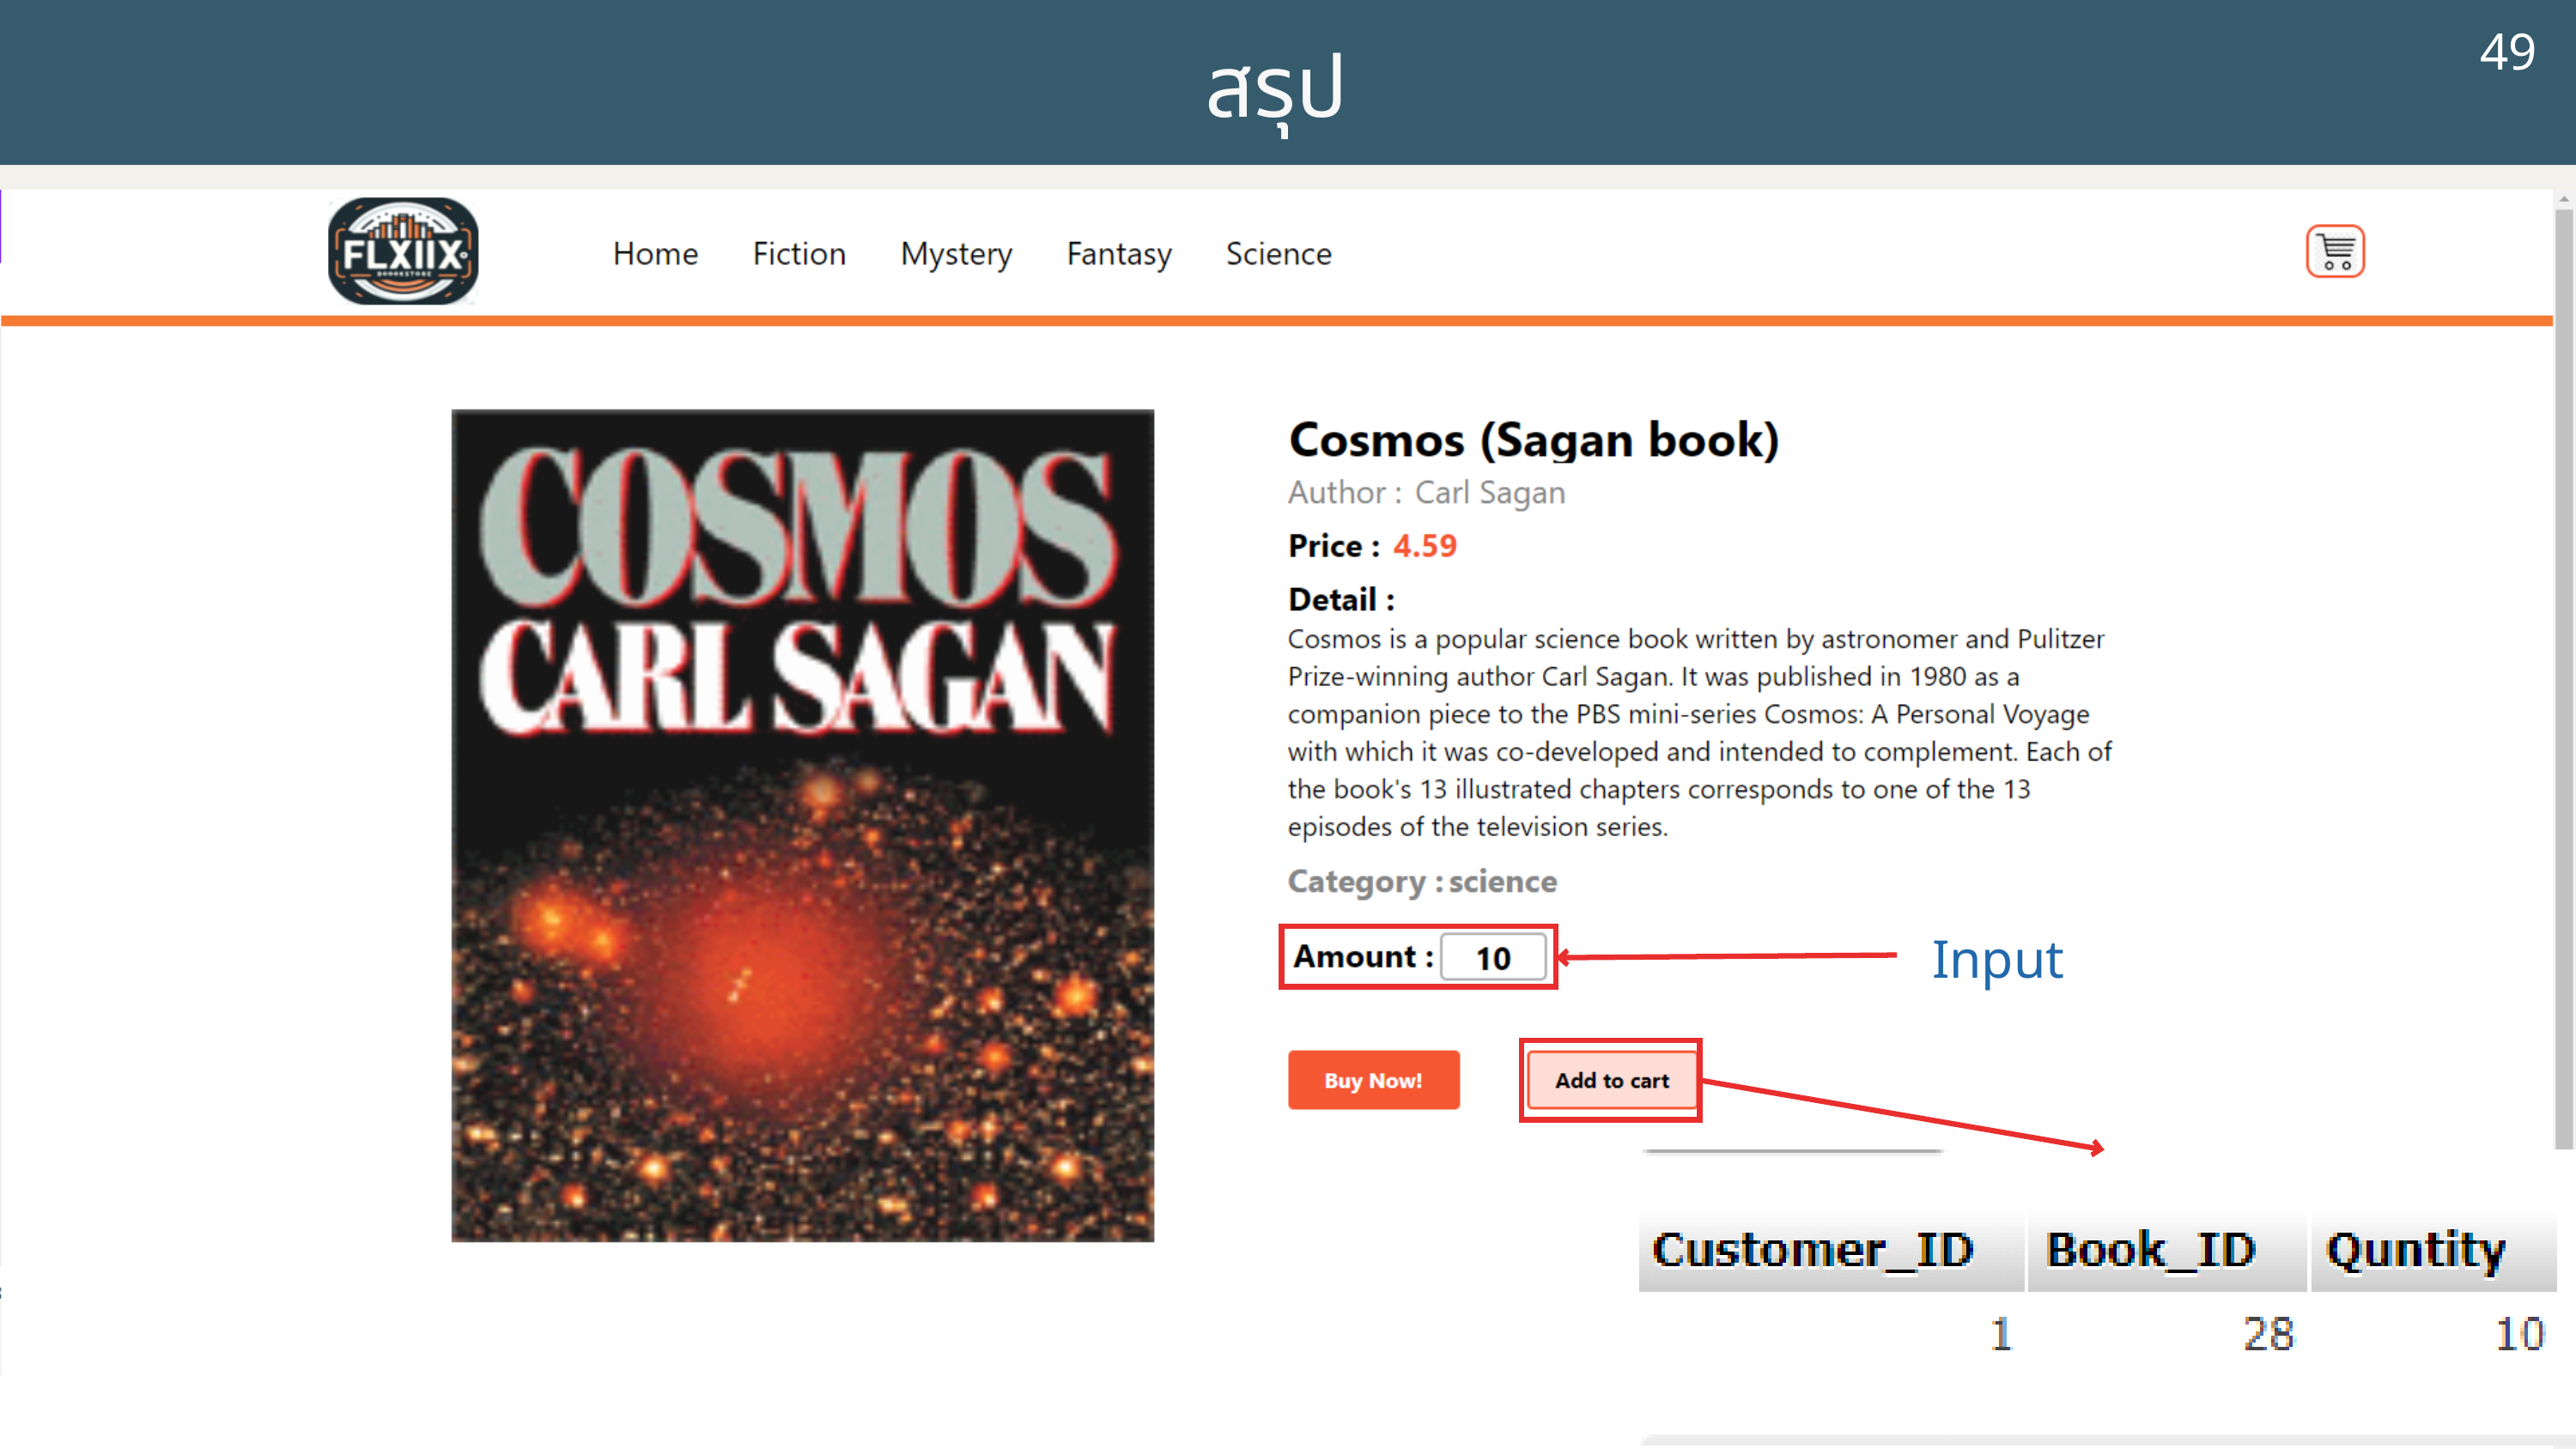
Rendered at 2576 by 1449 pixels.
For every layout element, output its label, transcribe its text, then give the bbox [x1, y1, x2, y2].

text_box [0, 0, 2576, 166]
text_box [0, 190, 2576, 1449]
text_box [1281, 926, 1556, 987]
text_box Input [1912, 915, 2085, 989]
text_box [1632, 1149, 2576, 1446]
text_box [1705, 1081, 2105, 1155]
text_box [1521, 1040, 1700, 1120]
